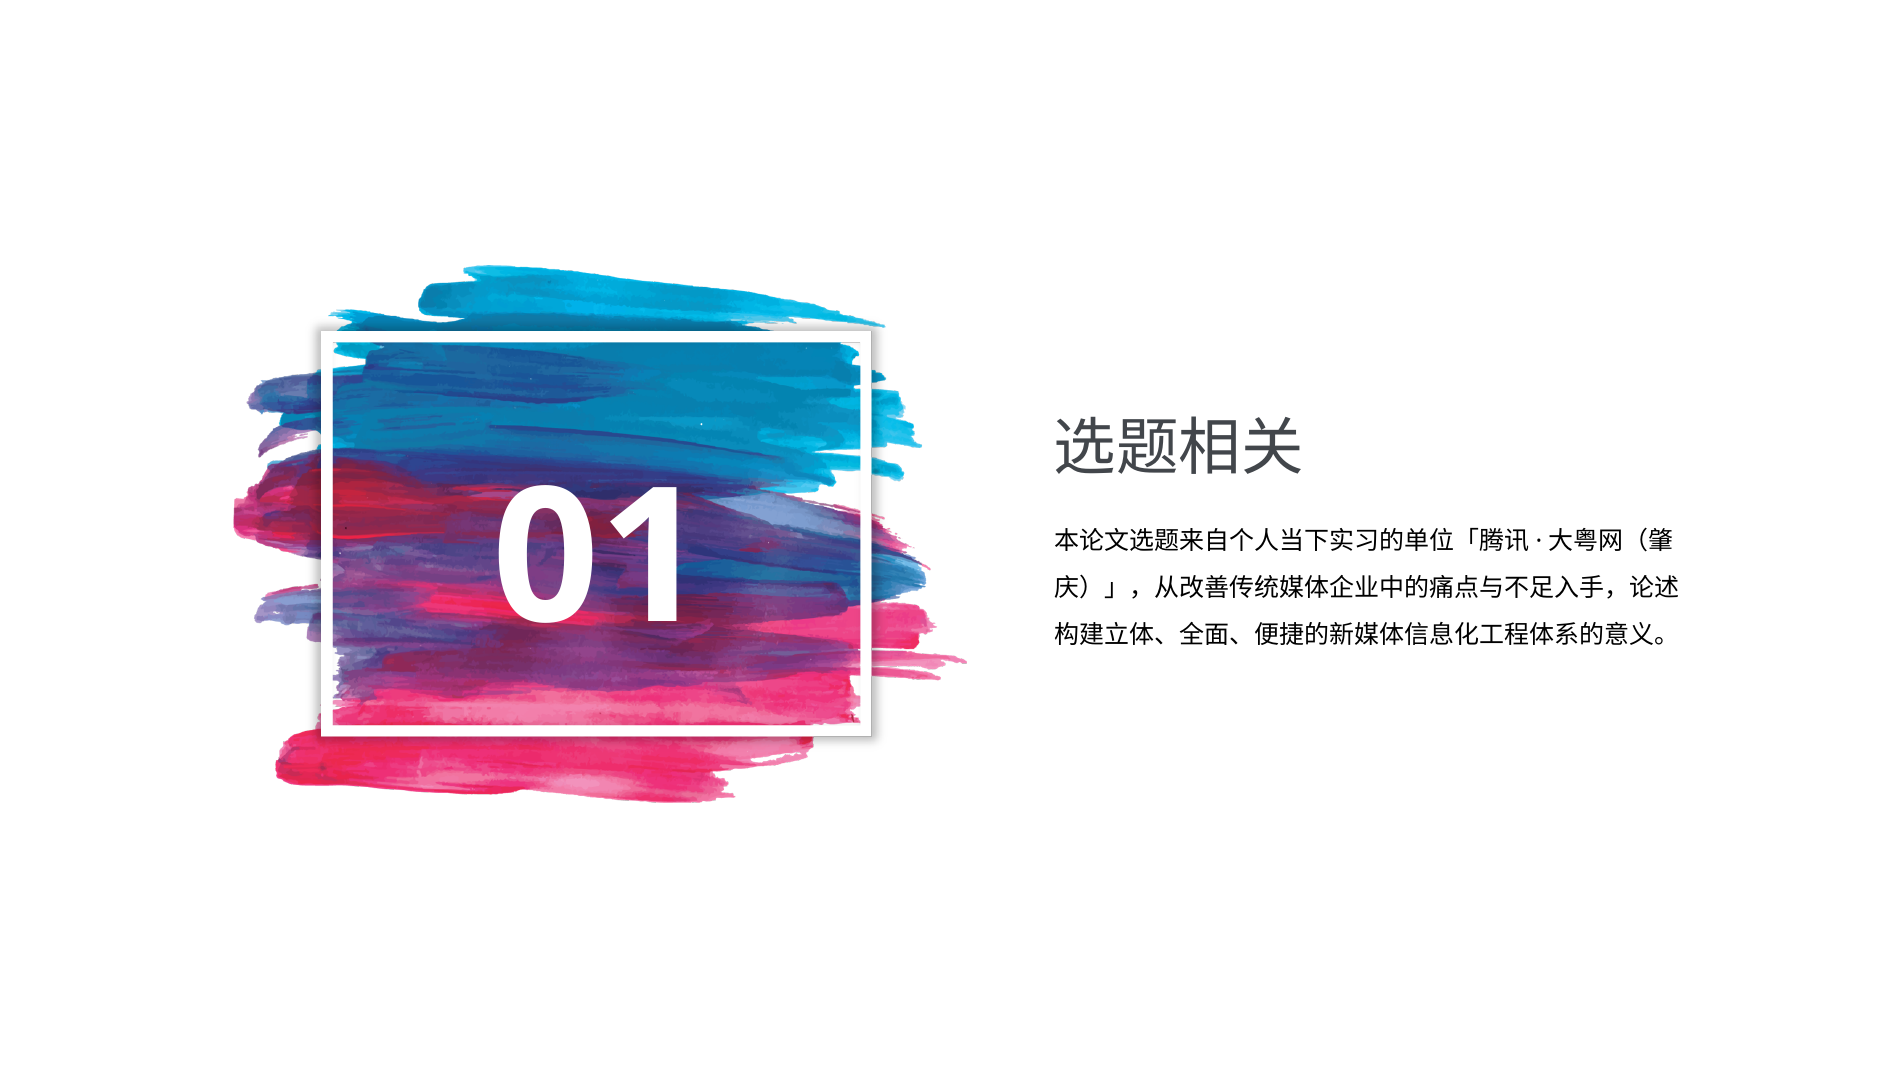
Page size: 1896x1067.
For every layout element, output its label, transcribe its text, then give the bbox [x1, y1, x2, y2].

picture [232, 265, 968, 803]
text_box 选题相关 [1032, 384, 1450, 492]
text_box 本论文选题来自个人当下实习的单位「腾讯·大粤网（肇庆）」，从改善传统媒体企业中的痛点与不足入手，论述构建立体、全面、便捷的新媒体信息化工程体系的意义。 [1033, 496, 1714, 659]
